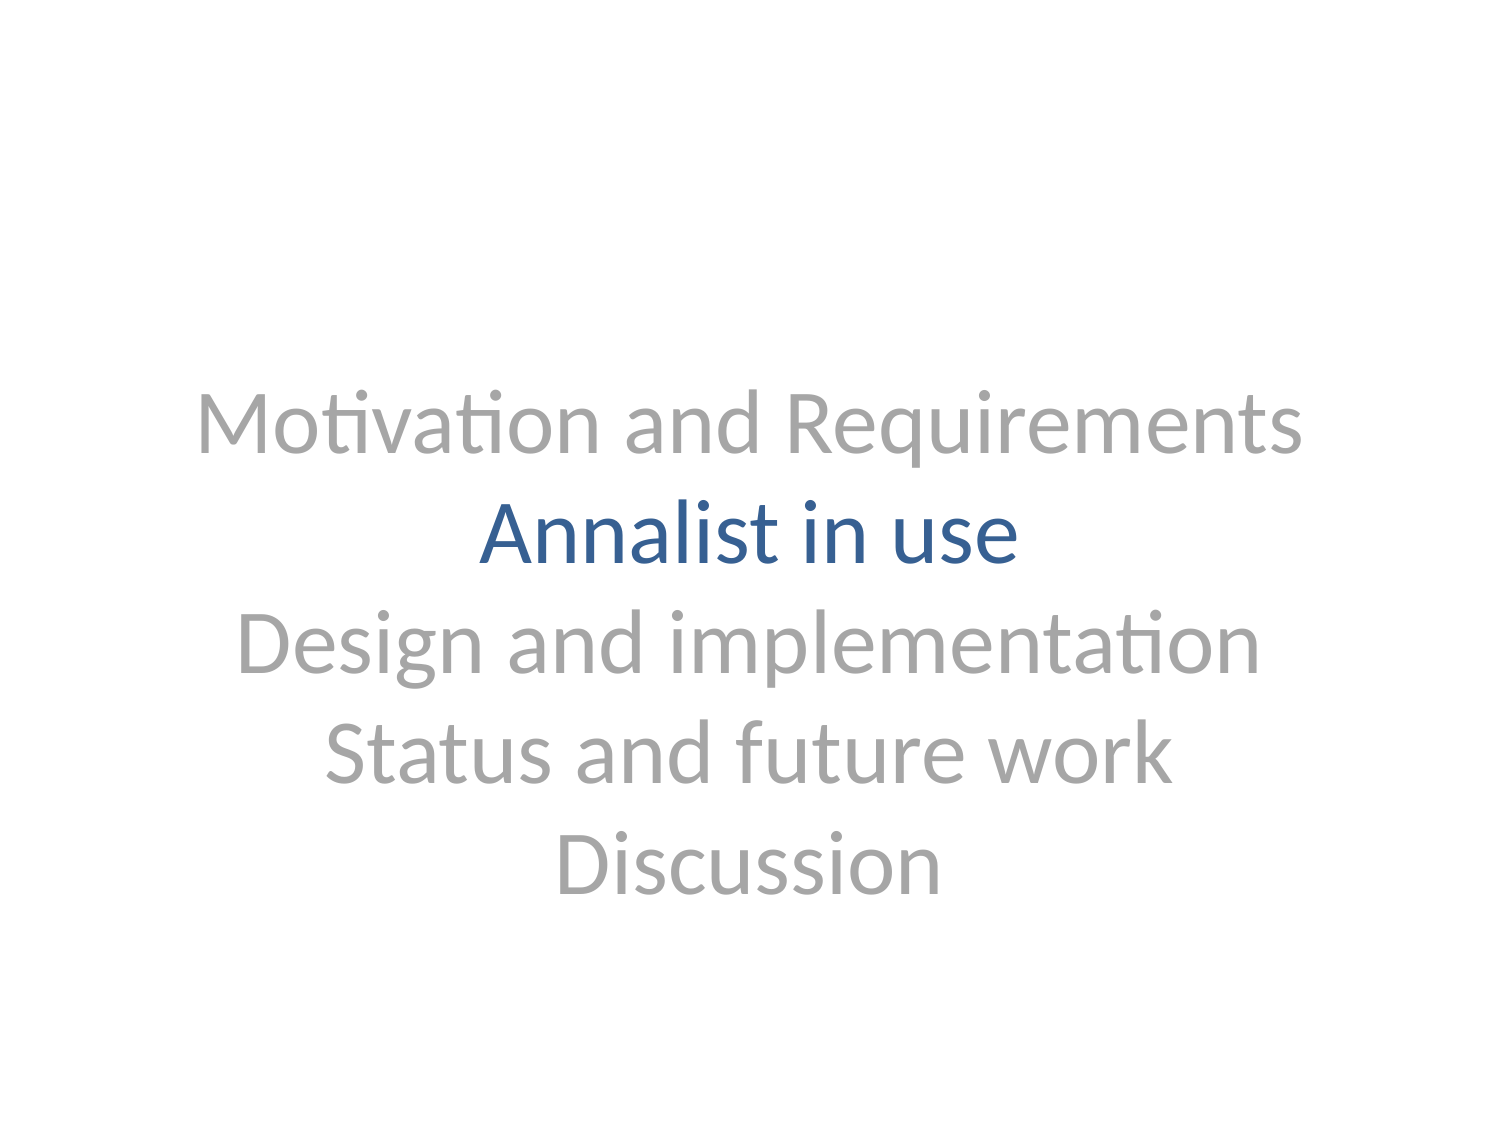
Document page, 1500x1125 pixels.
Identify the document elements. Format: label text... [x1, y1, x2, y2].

title Motivation and Requirements Annalist in use Design and implementation Status and future work Discussion [112, 349, 1388, 925]
